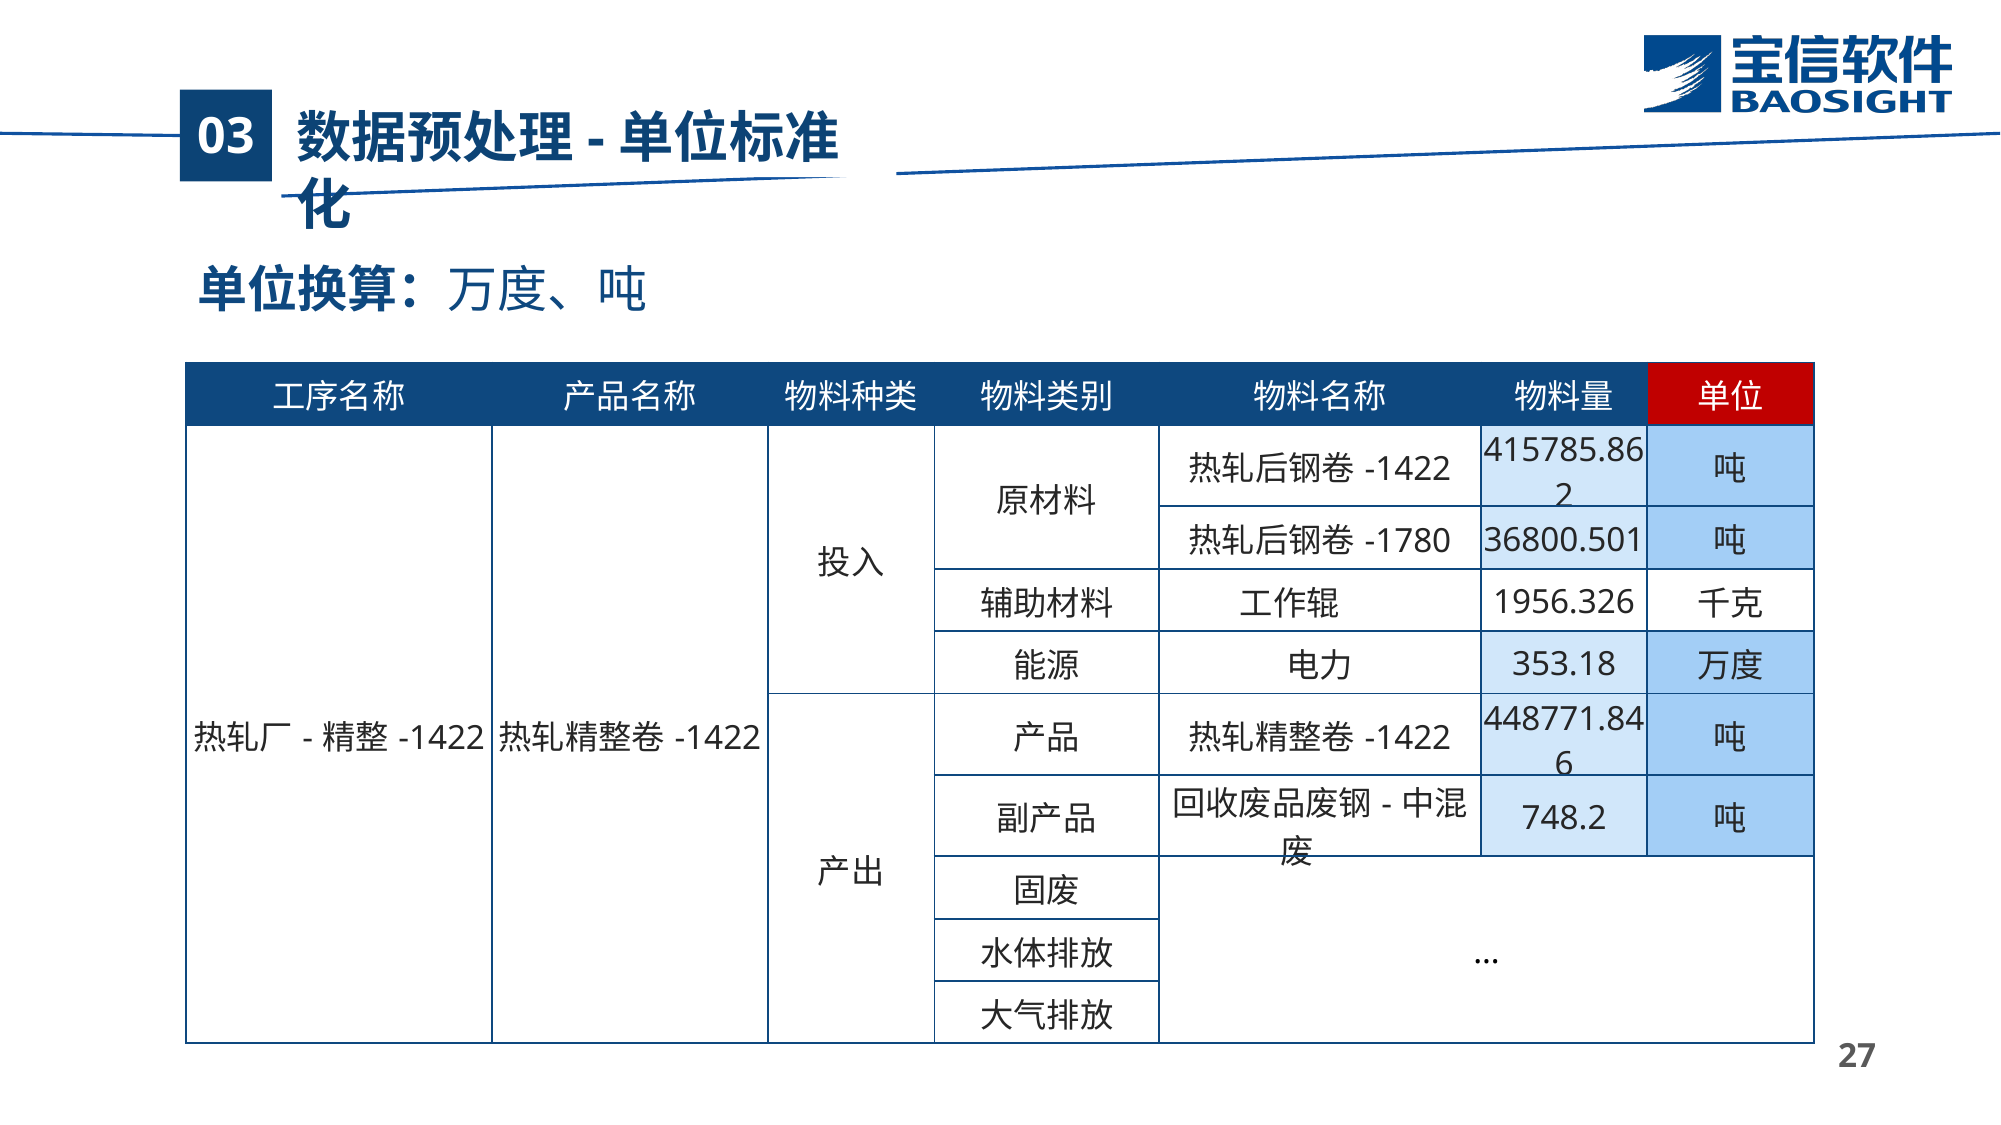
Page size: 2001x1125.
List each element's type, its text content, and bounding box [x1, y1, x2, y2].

table_cell 能源 [935, 632, 1158, 693]
title 数据预处理-单位标准化 [281, 94, 897, 178]
table_cell 产品 [935, 694, 1158, 774]
table_header 物料量 [1482, 363, 1646, 424]
table_header 产品名称 [493, 363, 767, 424]
table_cell 千克 [1648, 570, 1813, 630]
table_header 工序名称 [187, 363, 491, 424]
table_cell 热轧厂-精整-1422 [187, 426, 491, 1042]
table_cell 电力 [1160, 632, 1480, 693]
table_cell 投入 [769, 426, 934, 693]
table_cell 415785.862 [1482, 426, 1646, 505]
table_cell 36800.501 [1482, 507, 1646, 568]
table_cell 副产品 [935, 776, 1158, 855]
table_header 物料类别 [935, 363, 1158, 424]
table_cell 大气排放 [935, 982, 1158, 1042]
table_cell 水体排放 [935, 920, 1158, 980]
table_cell 万度 [1648, 632, 1813, 693]
table_header 物料名称 [1160, 363, 1480, 424]
text_box 单位换算：万度、吨 [177, 217, 1807, 328]
table_cell 吨 [1648, 776, 1813, 855]
table_cell 吨 [1648, 426, 1813, 505]
table_cell 748.2 [1482, 776, 1646, 855]
table_cell 热轧后钢卷-1780 [1160, 507, 1480, 568]
table_cell 353.18 [1482, 632, 1646, 693]
list 03 [177, 96, 275, 173]
table_cell 1956.326 [1482, 570, 1646, 630]
table_cell 固废 [935, 857, 1158, 918]
table_cell … [1160, 857, 1813, 1042]
table_cell 工作辊 [1160, 570, 1480, 630]
picture [1644, 35, 1952, 113]
table_cell 回收废品废钢-中混废 [1160, 776, 1480, 855]
table_cell 产出 [769, 694, 934, 1042]
table_header 物料种类 [769, 363, 934, 424]
table_cell 原材料 [935, 426, 1158, 568]
table_cell 448771.846 [1482, 694, 1646, 774]
table_cell 吨 [1648, 507, 1813, 568]
table_cell 热轧精整卷-1422 [1160, 694, 1480, 774]
table_cell 热轧后钢卷-1422 [1160, 426, 1480, 505]
table_cell 热轧精整卷-1422 [493, 426, 767, 1042]
table_header 单位 [1648, 363, 1813, 424]
table_cell 辅助材料 [935, 570, 1158, 630]
table_cell 吨 [1648, 694, 1813, 774]
